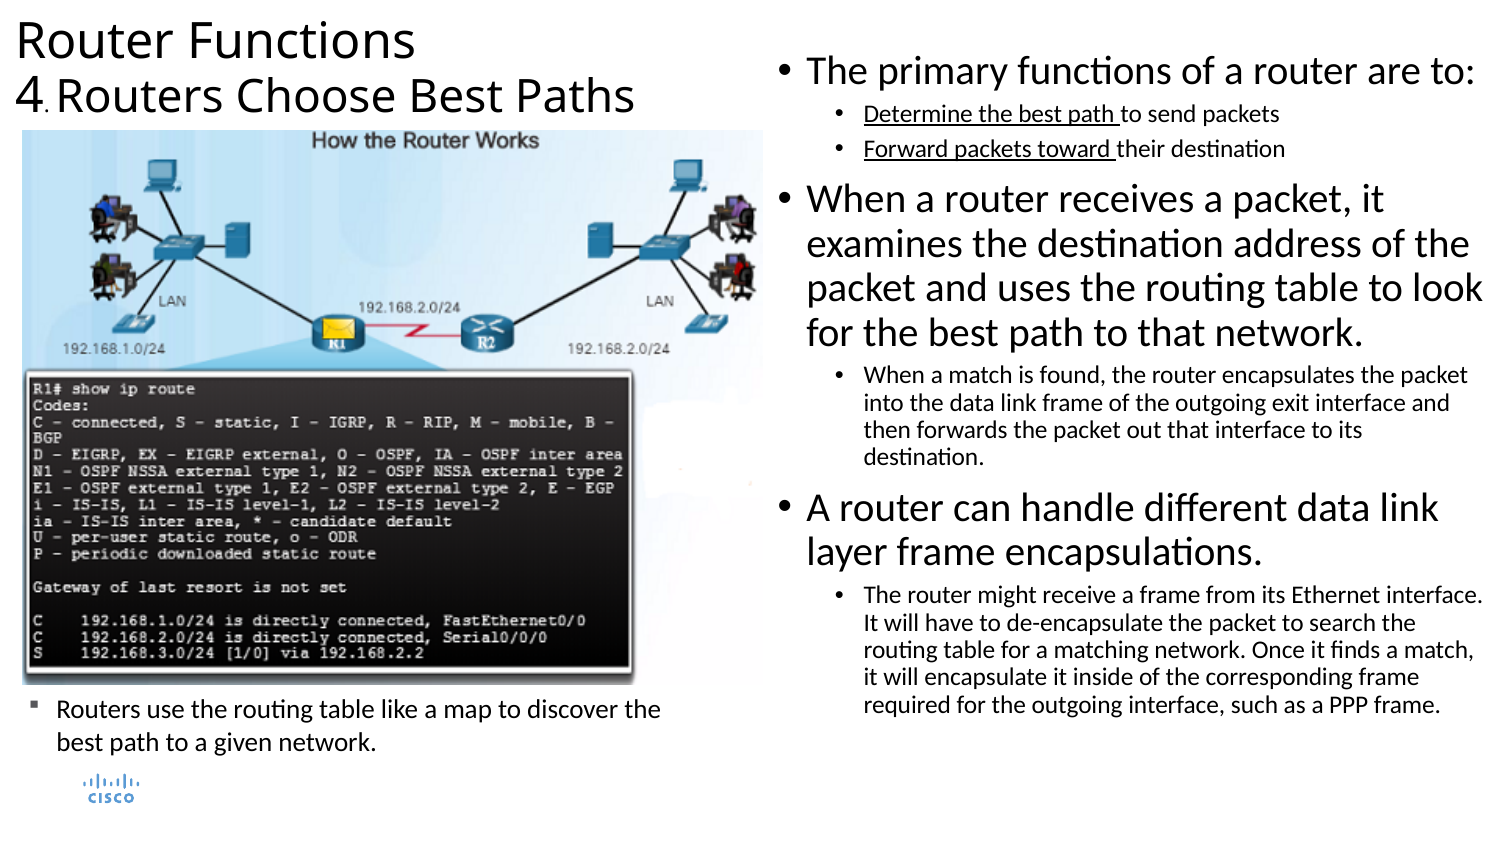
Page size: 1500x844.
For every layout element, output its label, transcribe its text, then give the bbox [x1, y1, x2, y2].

list The primary functions of a router are to: Determine the best path to send packets Forward packets toward their destination When a router receives a packet, it examines the destination address of the packet and uses the routing table to look for the best path to that network. When a match is found, the router encapsulates the packet into the data link frame of the outgoing exit interface and then forwards the packet out that interface to its destination. A router can handle different data link layer frame encapsulations. The router might receive a frame from its Ethernet interface. It will have to de-encapsulate the packet to search the routing table for a matching network. Once it finds a match, it will encapsulate it inside of the corresponding frame required for the outgoing interface, such as a PPP frame. [762, 41, 1500, 805]
title Router Functions 4. Routers Choose Best Paths [0, 6, 790, 131]
picture [22, 130, 763, 685]
text_box Routers use the routing table like a map to discover the best path to a given network. [13, 684, 708, 764]
